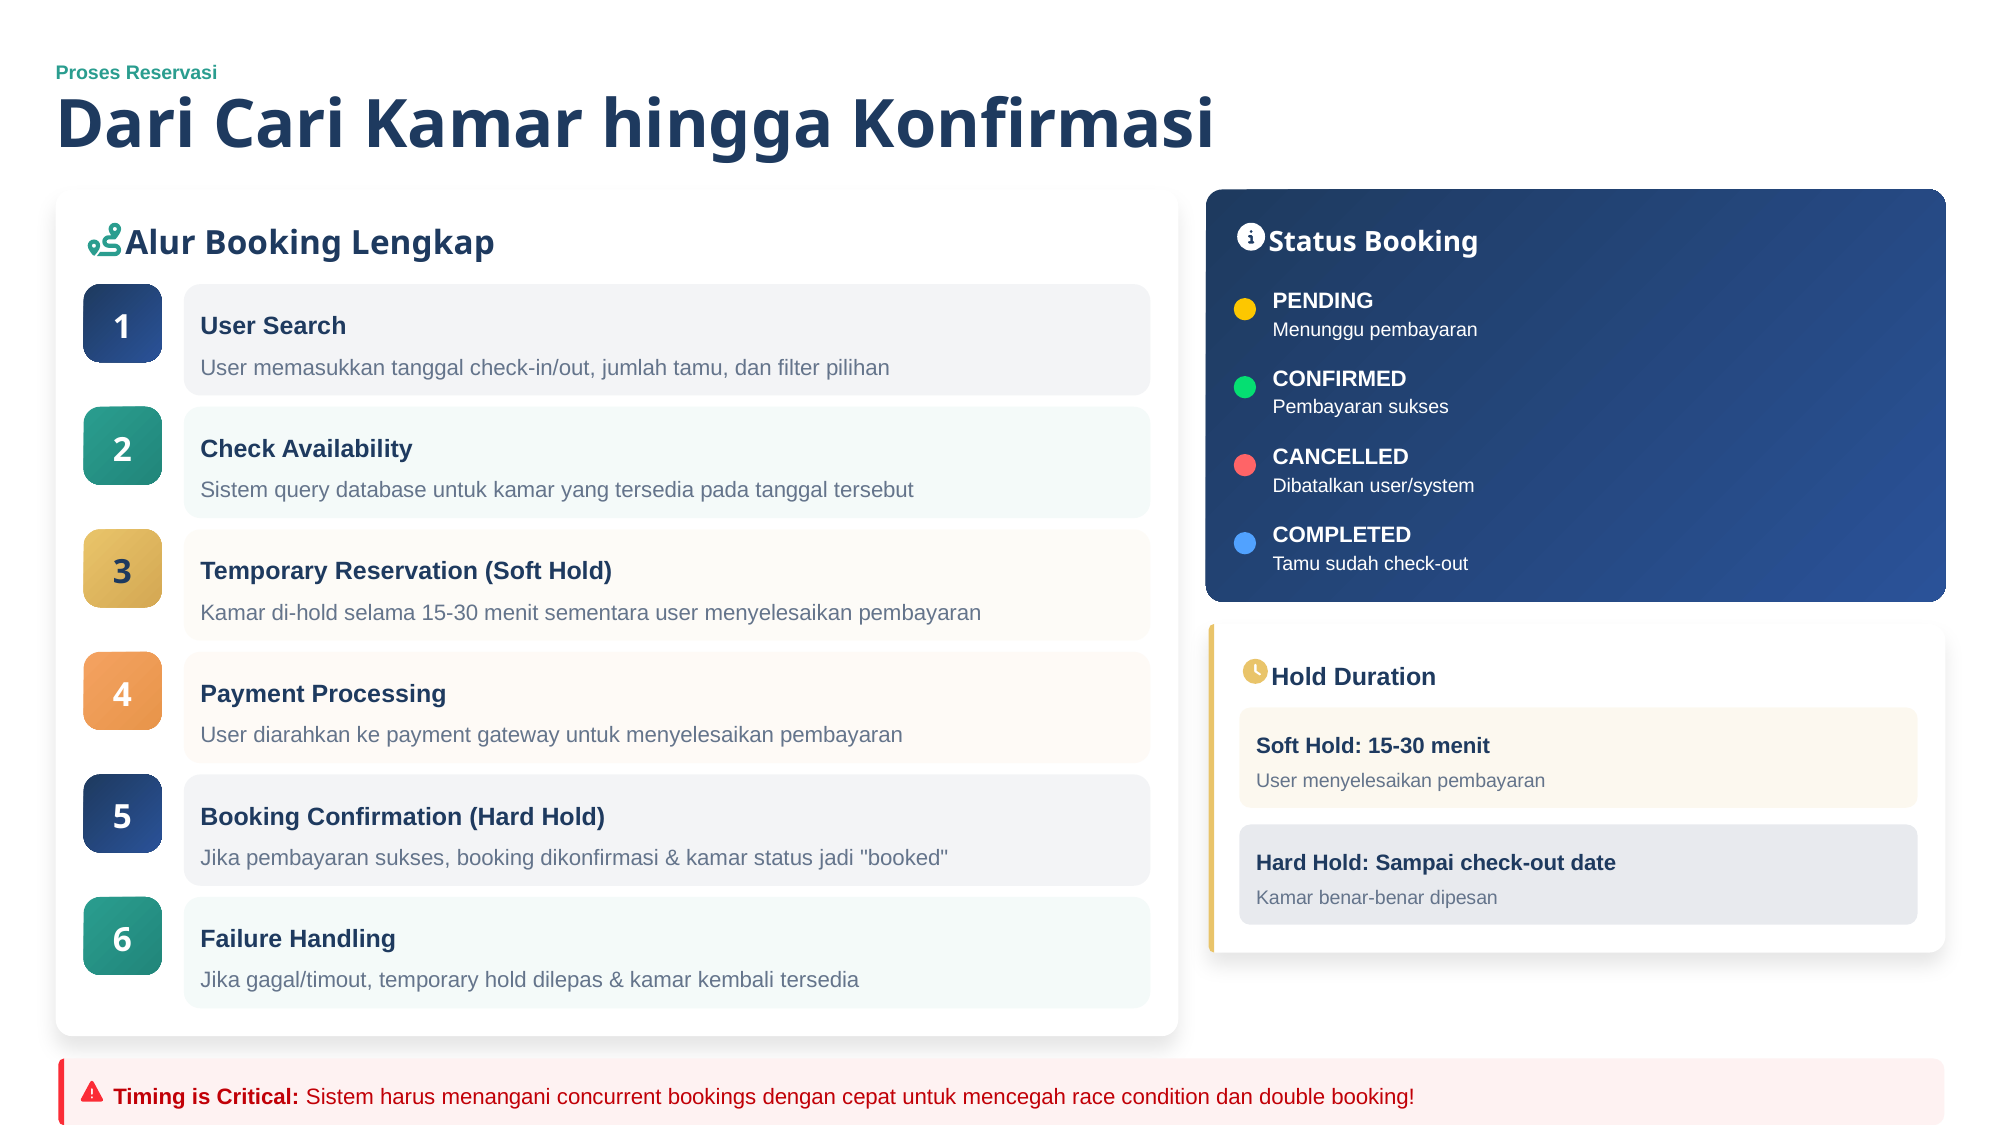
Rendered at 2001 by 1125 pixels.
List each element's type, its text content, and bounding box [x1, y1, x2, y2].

text_box 6 [75, 896, 170, 975]
text_box COMPLETED [1272, 512, 1482, 546]
text_box [1242, 658, 1268, 684]
text_box Booking Confirmation (Hard Hold) [200, 791, 1147, 830]
text_box Tamu sudah check-out [1272, 545, 1481, 574]
text_box [183, 529, 1151, 641]
text_box User Search [200, 300, 1147, 340]
text_box Dari Cari Kamar hingga Konfirmasi [55, 94, 1978, 162]
text_box User menyelesaikan pembayaran [1255, 763, 1911, 791]
text_box [87, 222, 122, 257]
text_box Sistem query database untuk kamar yang tersedia pada tanggal tersebut [200, 467, 1145, 502]
text_box CONFIRMED [1272, 356, 1461, 390]
text_box 2 [75, 406, 170, 485]
text_box Alur Booking Lengkap [125, 217, 1168, 262]
text_box User diarahkan ke payment gateway untuk menyelesaikan pembayaran [200, 713, 1145, 747]
text_box Status Booking [1268, 217, 1932, 257]
text_box Hold Duration [1271, 651, 1931, 691]
text_box [1237, 222, 1266, 251]
text_box Proses Reservasi [55, 55, 1954, 84]
text_box [55, 189, 1179, 1037]
text_box [65, 1058, 1945, 1125]
text_box Kamar benar-benar dipesan [1255, 880, 1911, 908]
text_box 3 [75, 529, 170, 608]
text_box Menunggu pembayaran [1272, 311, 1489, 340]
text_box [183, 651, 1151, 764]
text_box 1 [75, 284, 170, 363]
text_box 4 [75, 651, 170, 730]
text_box Soft Hold: 15-30 menit [1255, 724, 1912, 758]
text_box [1239, 707, 1918, 808]
text_box [183, 284, 1151, 396]
text_box Hard Hold: Sampai check-out date [1255, 841, 1912, 875]
text_box Kamar di-hold selama 15-30 menit sementara user menyelesaikan pembayaran [200, 590, 1145, 624]
text_box [1233, 532, 1257, 555]
text_box [80, 1080, 103, 1102]
text_box [1208, 623, 1215, 953]
text_box [1233, 298, 1257, 321]
text_box [183, 406, 1151, 519]
text_box 5 [75, 774, 170, 853]
text_box Jika pembayaran sukses, booking dikonfirmasi & kamar status jadi "booked" [200, 835, 1145, 869]
text_box User memasukkan tanggal check-in/out, jumlah tamu, dan filter pilihan [200, 345, 1145, 379]
text_box Jika gagal/timout, temporary hold dilepas & kamar kembali tersedia [200, 958, 1145, 992]
text_box Failure Handling [200, 913, 1147, 953]
text_box Payment Processing [200, 668, 1147, 708]
text_box [183, 896, 1151, 1009]
text_box Check Availability [200, 423, 1147, 463]
text_box Pembayaran sukses [1272, 389, 1460, 418]
text_box [1233, 376, 1257, 399]
text_box [183, 774, 1151, 886]
text_box [1233, 454, 1257, 477]
text_box Temporary Reservation (Soft Hold) [200, 545, 1147, 585]
text_box Timing is Critical: Sistem harus menangani concurrent bookings dengan cepat untuk mencegah race condition dan double booking! [113, 1075, 1939, 1109]
text_box PENDING [1272, 278, 1490, 312]
text_box CANCELLED [1272, 434, 1488, 468]
text_box [58, 1058, 65, 1125]
text_box Dibatalkan user/system [1272, 467, 1486, 496]
text_box [1239, 824, 1918, 925]
text_box [1205, 189, 1946, 602]
text_box [1215, 623, 1946, 953]
